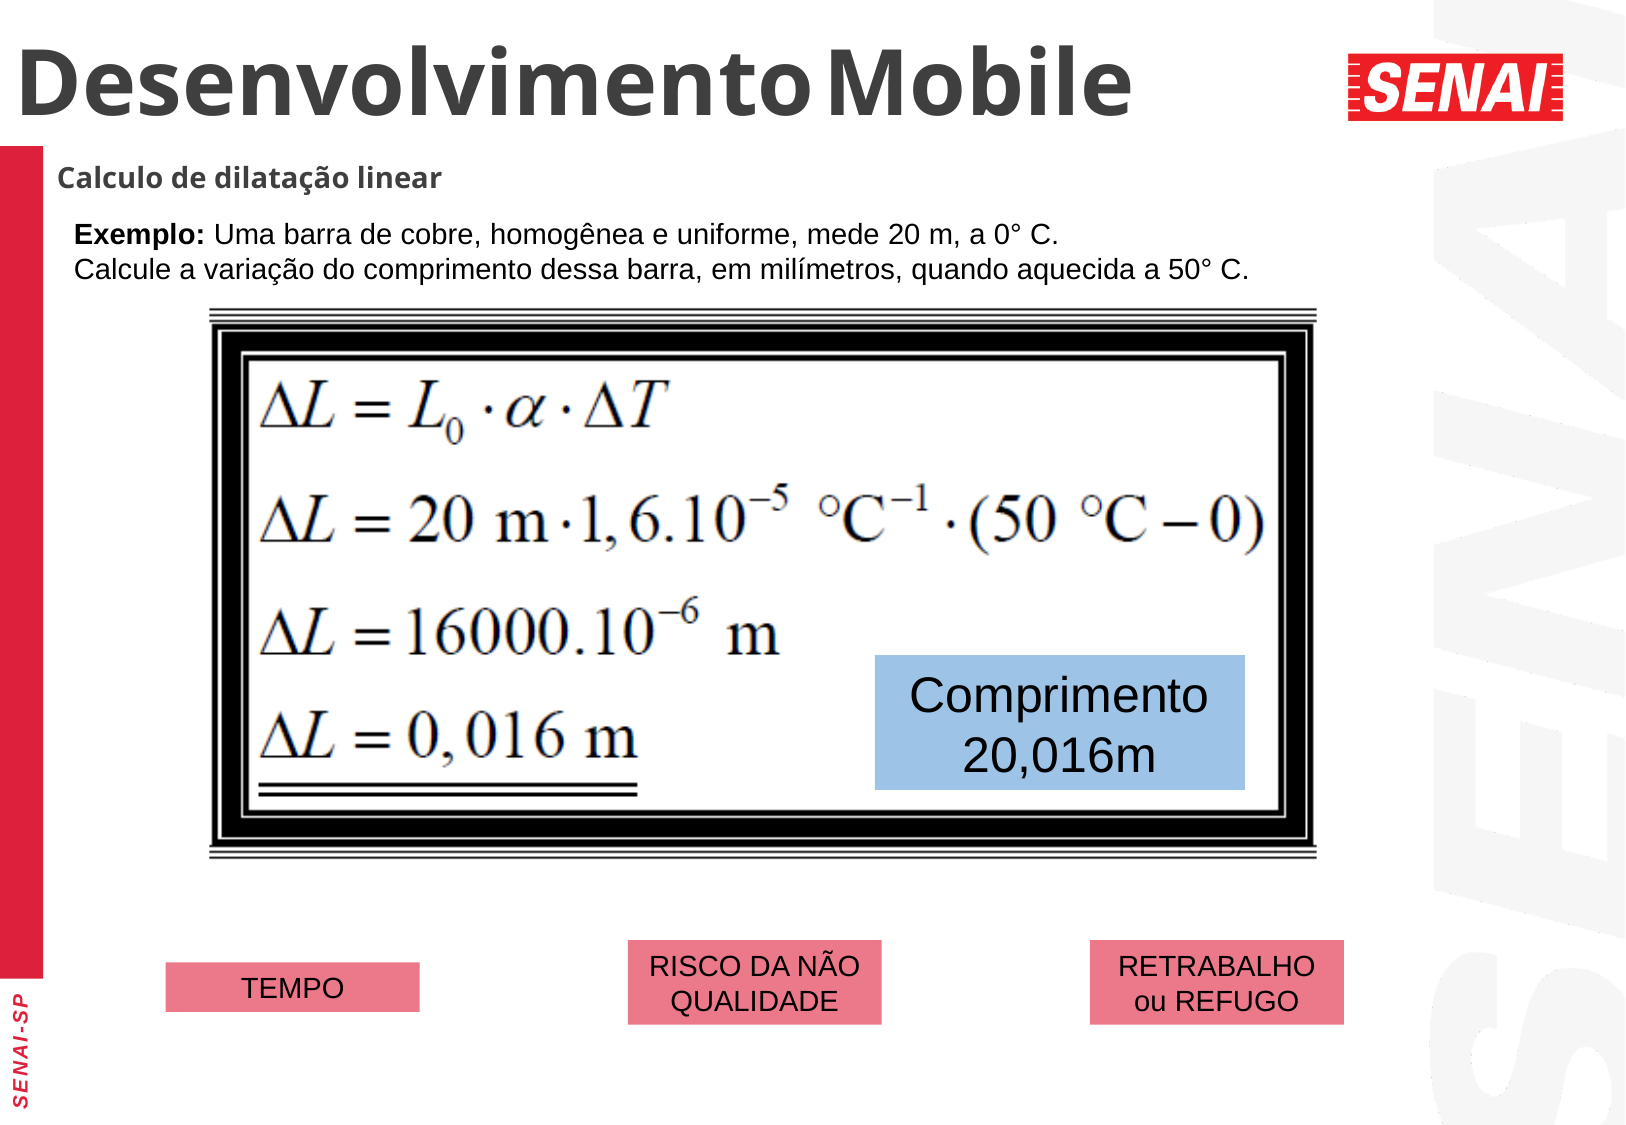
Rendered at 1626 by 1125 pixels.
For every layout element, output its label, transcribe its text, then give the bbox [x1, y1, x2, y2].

picture [1343, 0, 1625, 1125]
picture [209, 303, 1317, 865]
text_box RISCO DA NÃO QUALIDADE [627, 940, 882, 1025]
text_box Desenvolvimento Mobile [0, 16, 1217, 142]
text_box Calculo de dilatação linear [42, 142, 875, 203]
text_box Exemplo: Uma barra de cobre, homogênea e uniforme, mede 20 m, a 0° C. Calcule a variação do comprimento dessa barra, em milímetros, quando aquecida a 50° C. [59, 207, 1426, 293]
text_box TEMPO [165, 962, 420, 1012]
text_box RETRABALHO ou REFUGO [1089, 940, 1344, 1025]
